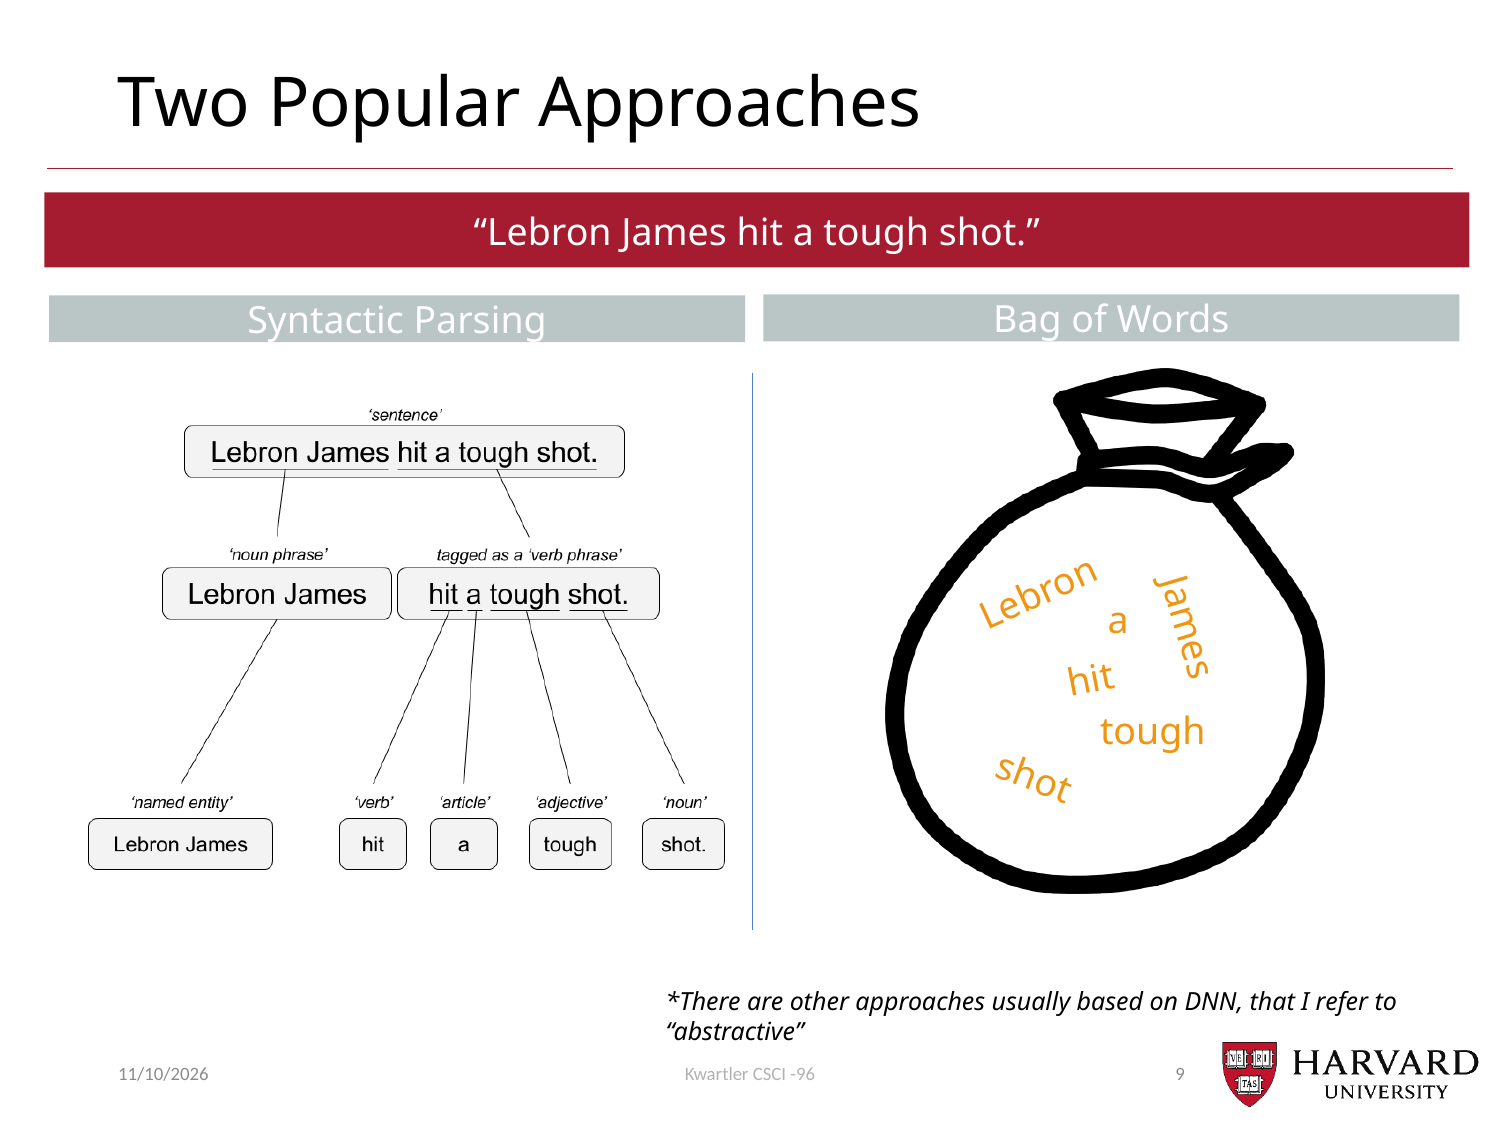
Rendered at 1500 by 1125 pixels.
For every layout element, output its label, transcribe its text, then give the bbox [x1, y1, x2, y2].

picture [1200, 1053, 1500, 1125]
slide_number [103, 1042, 441, 1103]
footer Kwartler CSCI -96 [496, 1042, 1004, 1103]
text_box Bag of Words [762, 293, 1460, 342]
title Two Popular Approaches [103, 59, 1397, 157]
text_box *There are other approaches usually based on DNN, that I refer to “abstractive” [650, 977, 1500, 1053]
slide_number 9 [1059, 1053, 1200, 1103]
text_box Syntactic Parsing [48, 294, 746, 343]
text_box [885, 368, 1325, 894]
picture [75, 389, 737, 893]
text_box “Lebron James hit a tough shot.” [44, 192, 1470, 268]
